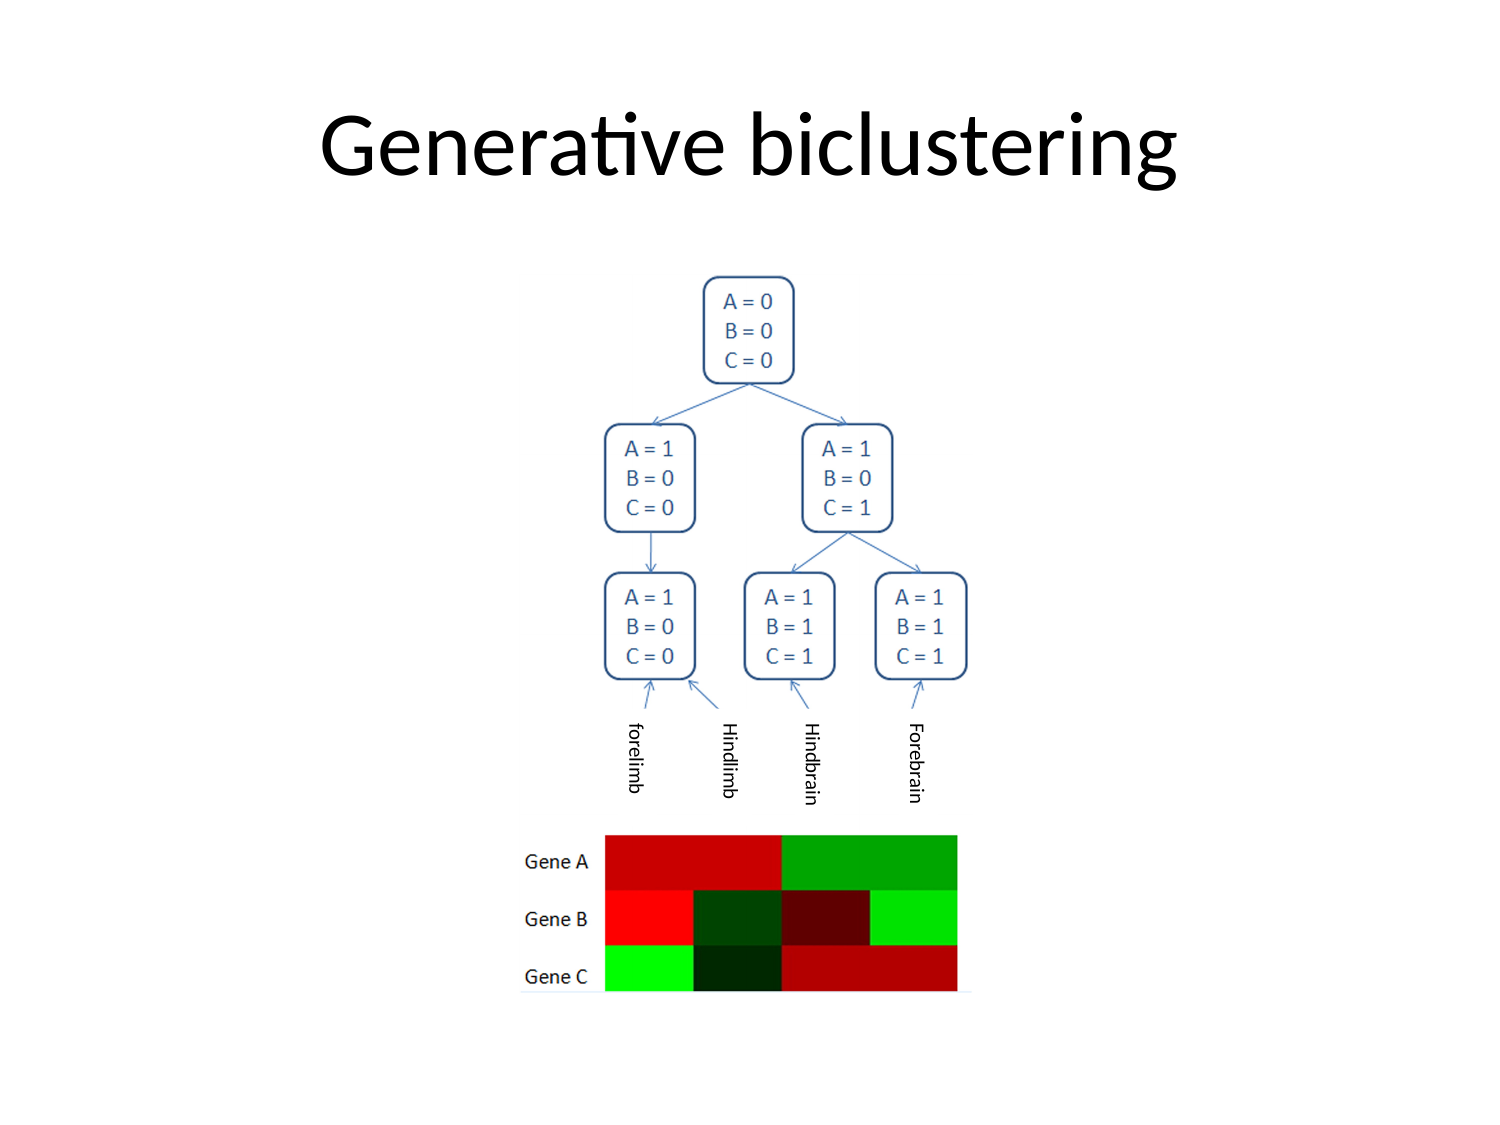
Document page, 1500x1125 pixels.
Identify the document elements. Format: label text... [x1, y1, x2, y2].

title Generative biclustering [75, 45, 1425, 233]
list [518, 273, 973, 994]
